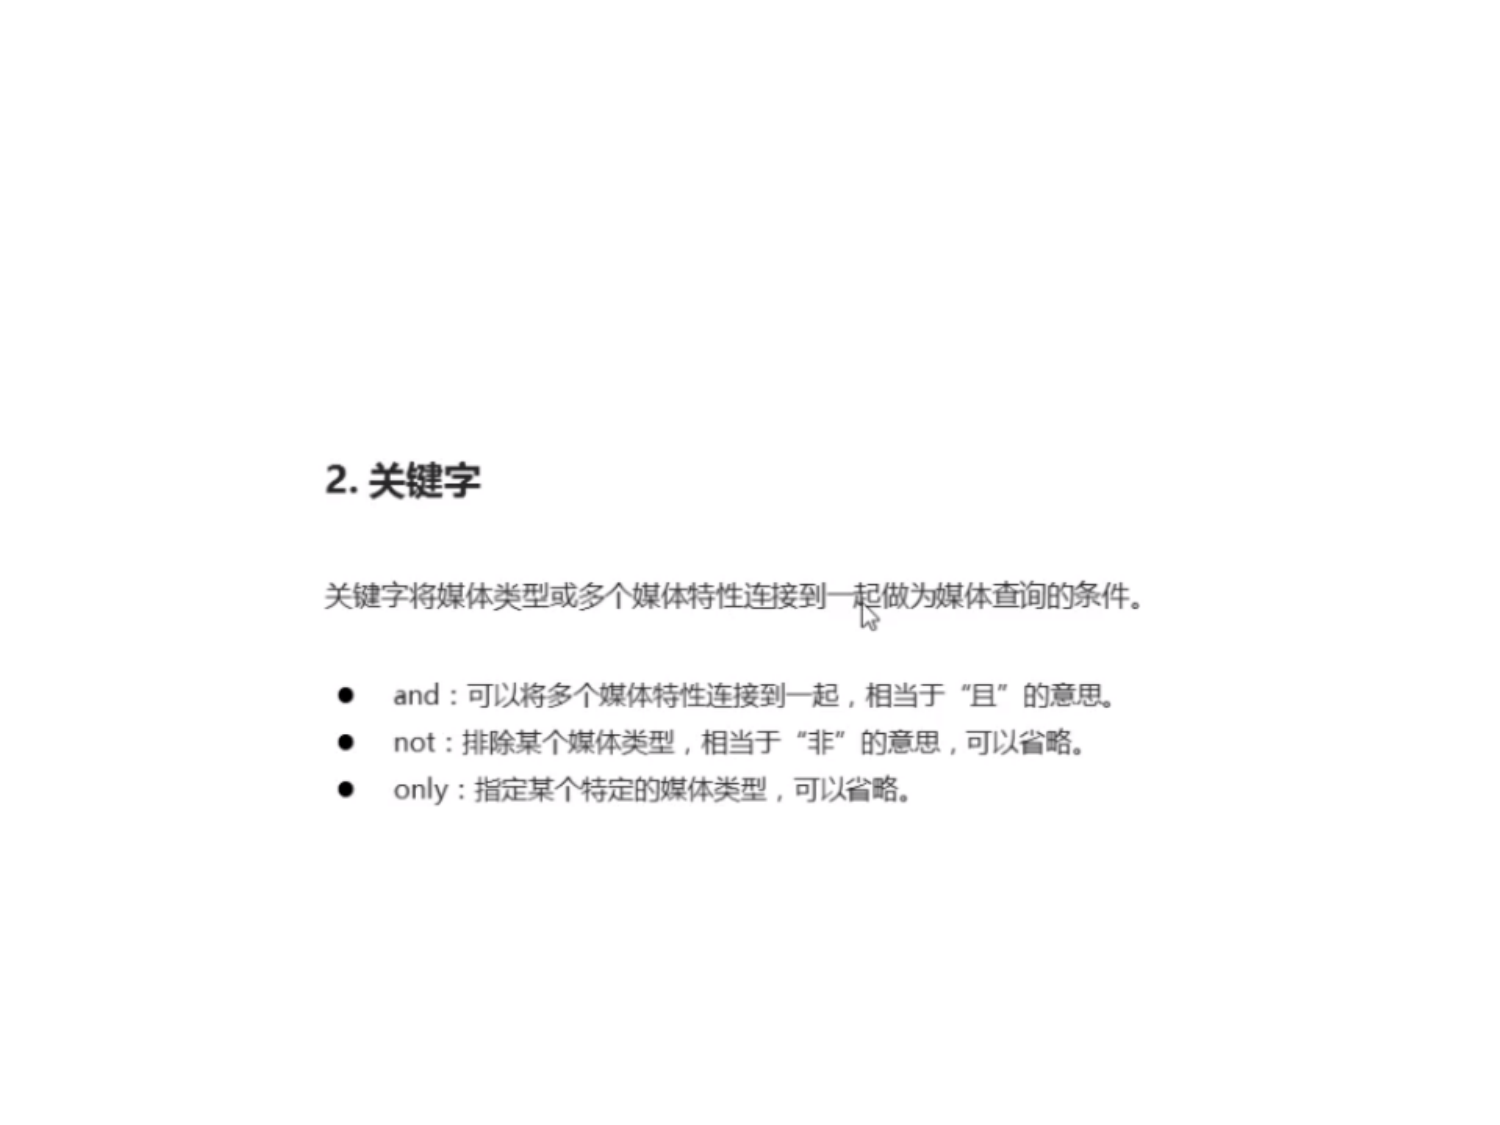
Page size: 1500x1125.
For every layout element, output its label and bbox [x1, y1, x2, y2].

list [233, 407, 1267, 860]
